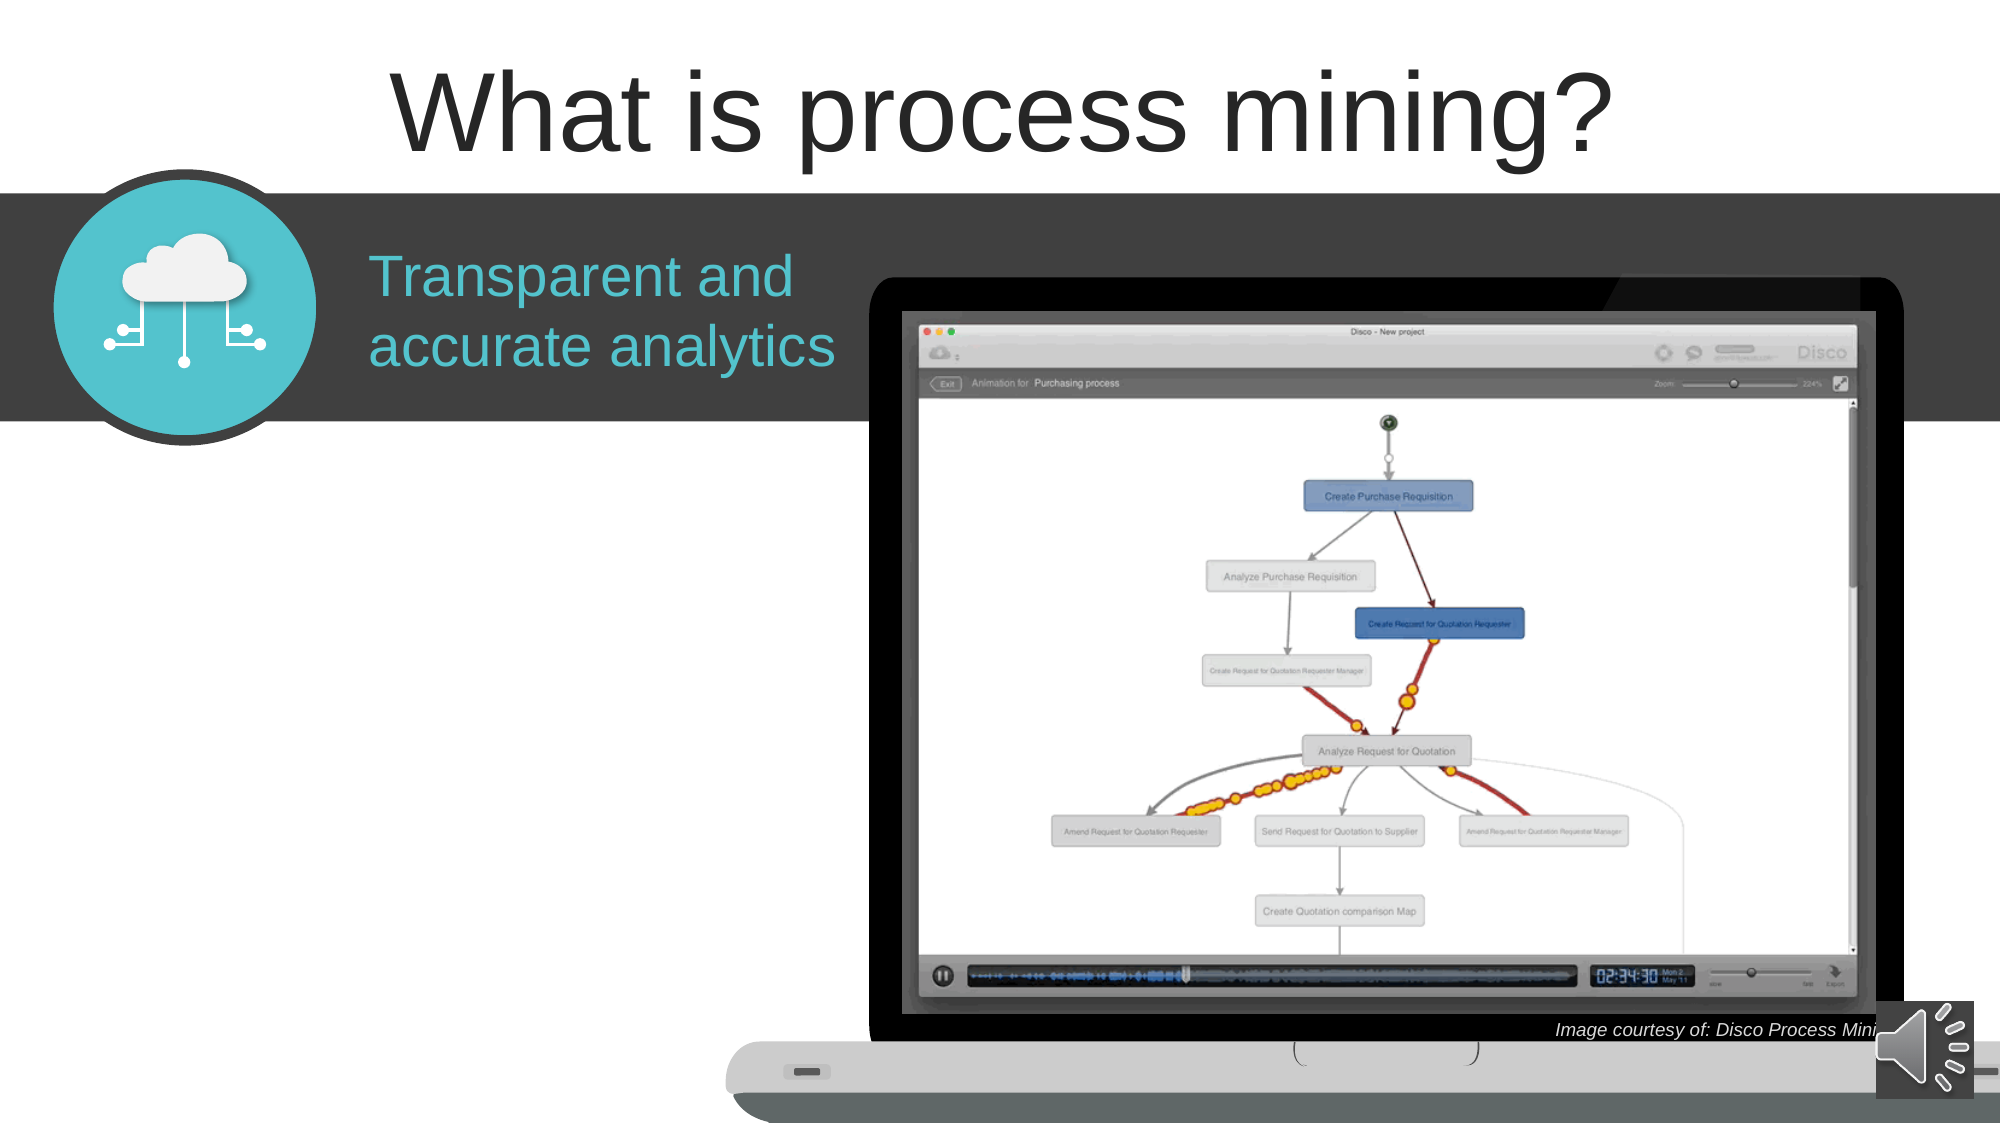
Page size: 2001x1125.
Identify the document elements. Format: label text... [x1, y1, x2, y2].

picture [902, 311, 1975, 1100]
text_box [109, 233, 260, 363]
text_box [257, 192, 2000, 422]
text_box Transparent and accurate analytics [354, 231, 943, 386]
text_box [0, 192, 113, 422]
text_box [47, 173, 323, 442]
list What is process mining? [53, 55, 1952, 175]
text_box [720, 270, 2000, 1125]
